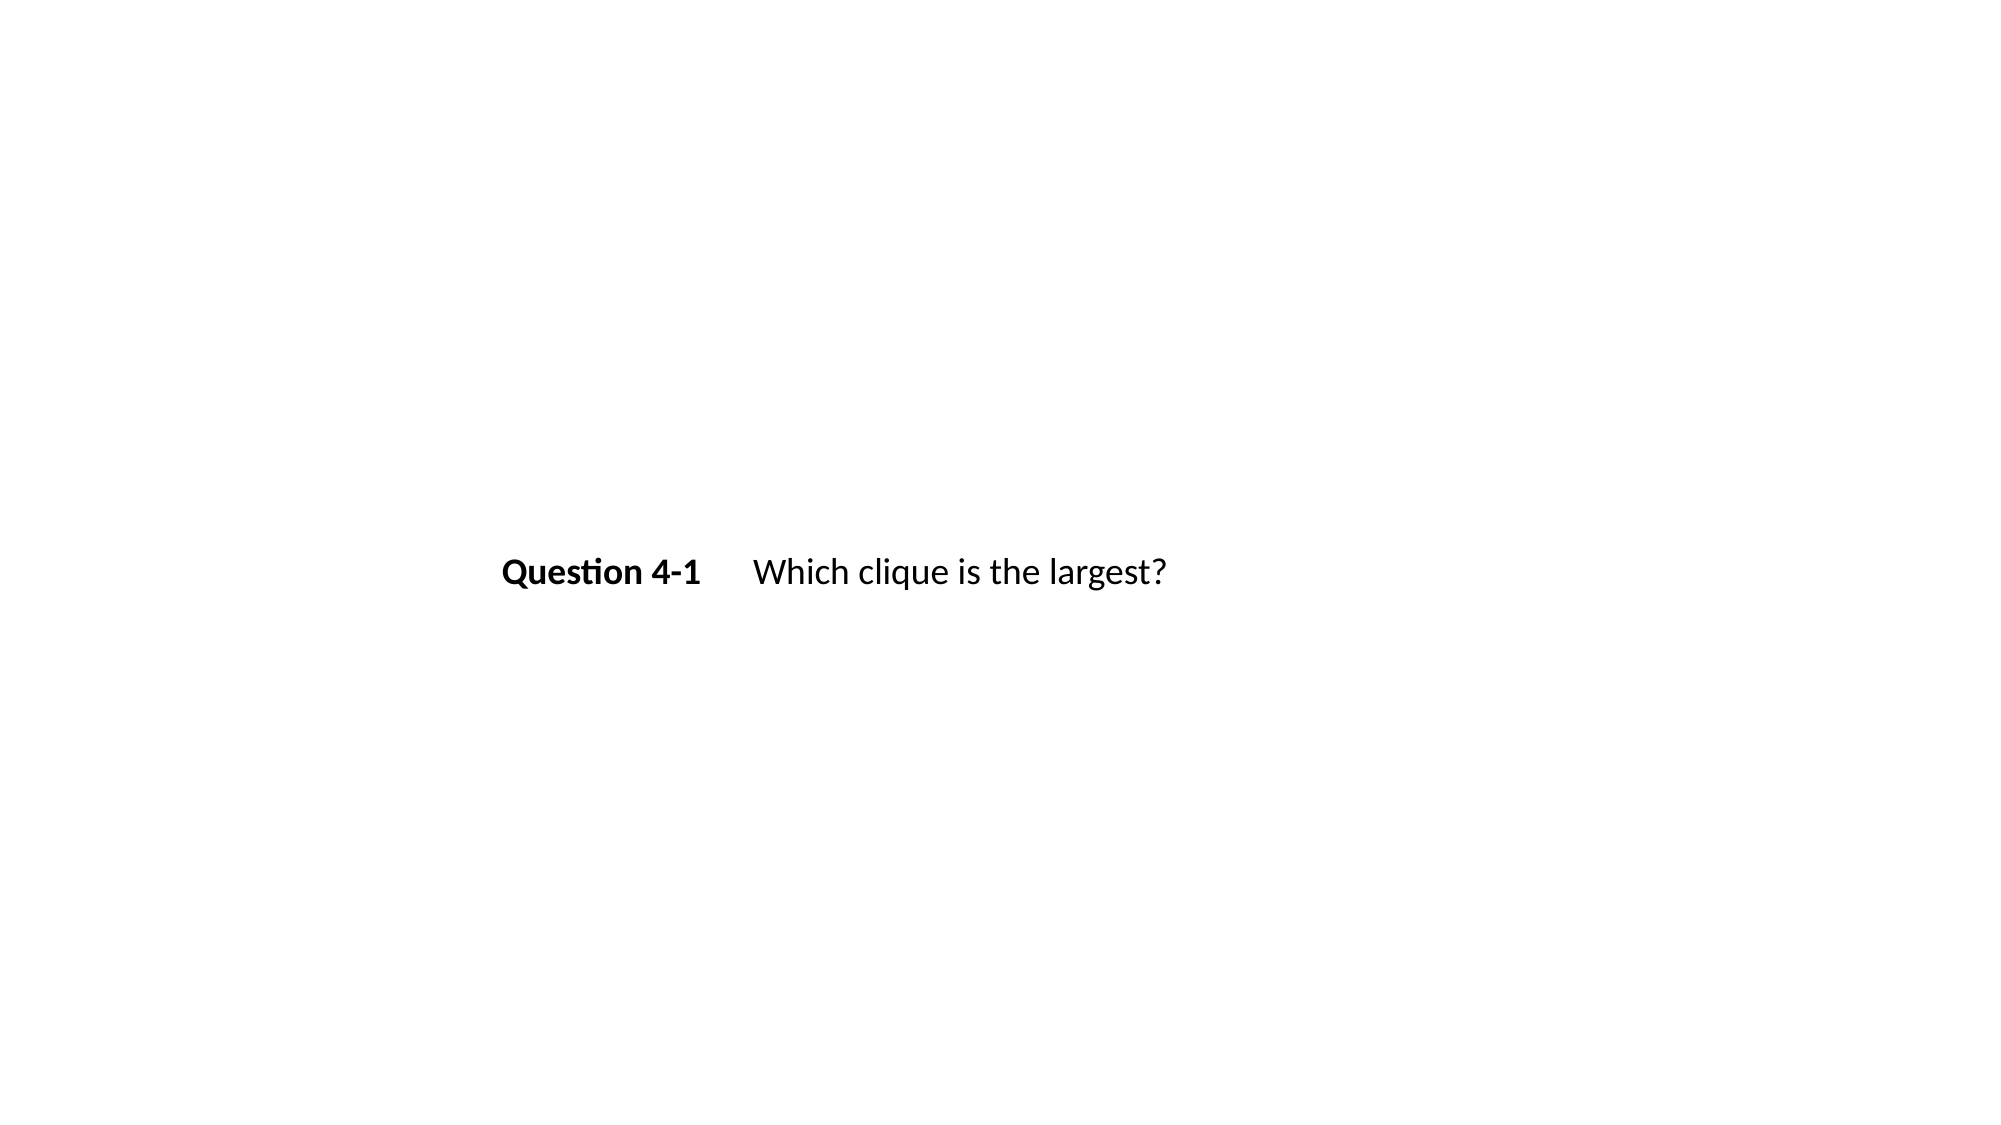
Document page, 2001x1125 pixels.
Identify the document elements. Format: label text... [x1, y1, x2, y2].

text_box Question 4-1 [487, 539, 717, 600]
text_box Which clique is the largest? [738, 539, 1671, 690]
